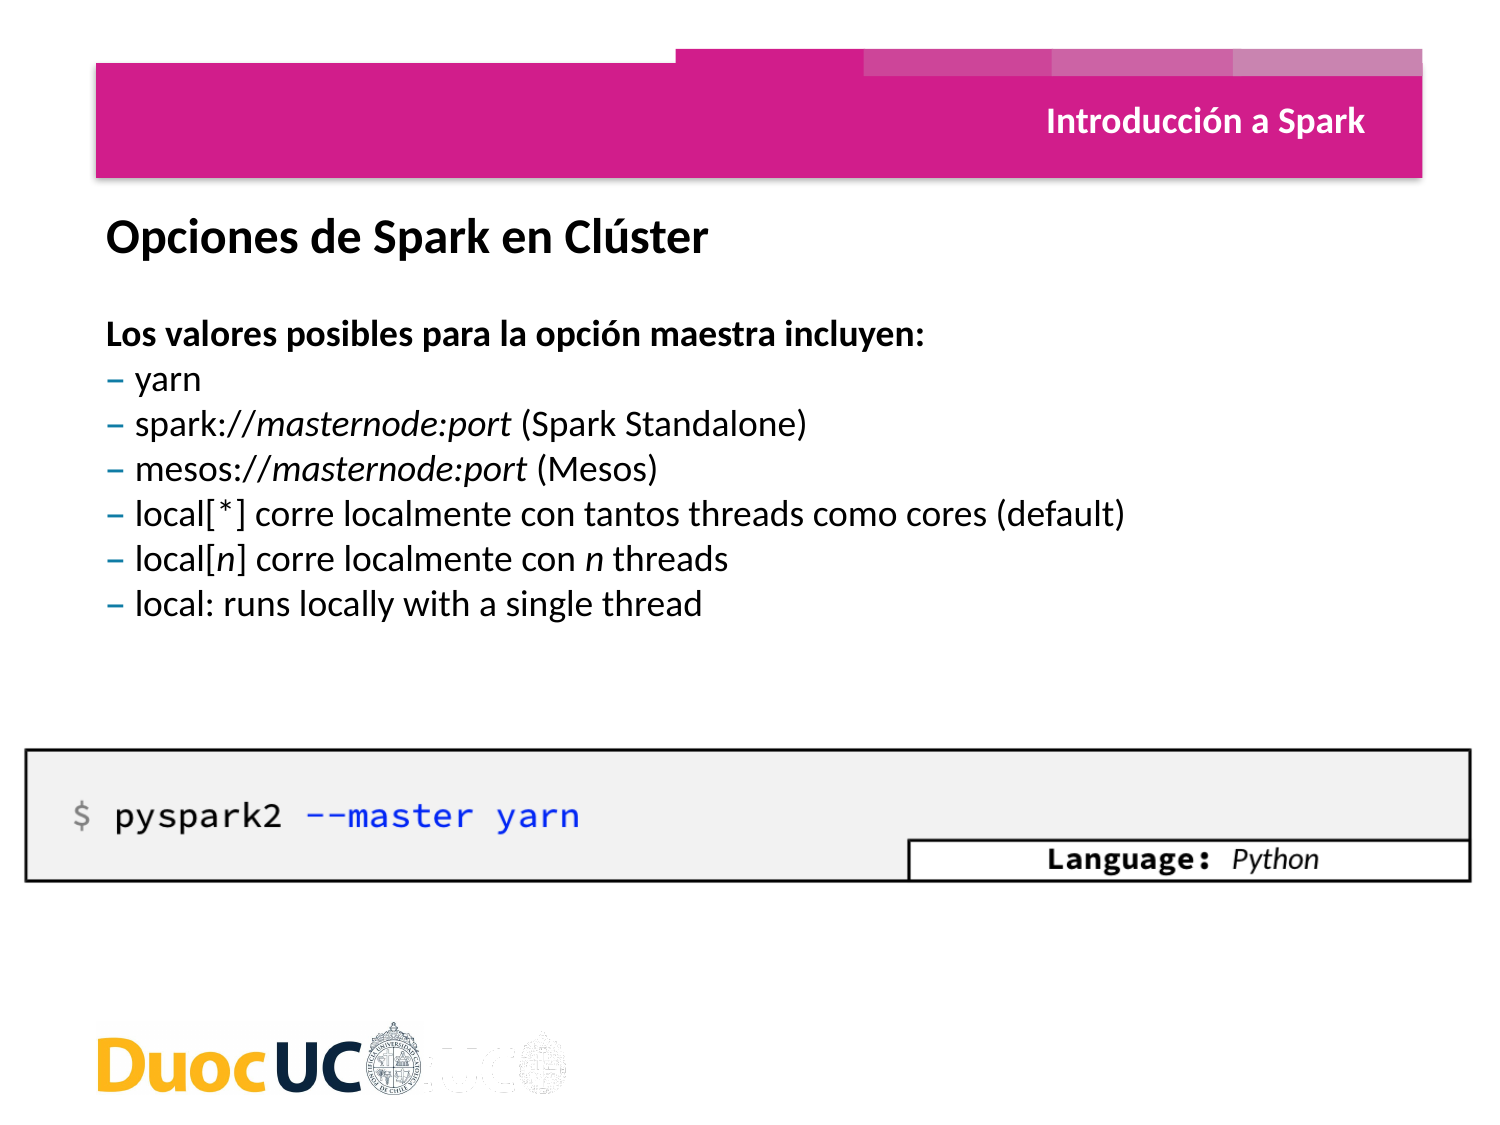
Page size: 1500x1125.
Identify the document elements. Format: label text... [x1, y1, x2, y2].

text_box Opciones de Spark en Clúster Los valores posibles para la opción maestra incluyen: – yarn – spark://masternode:port (Spark Standalone) – mesos://masternode:port (Mesos) – local[*] corre localmente con tantos threads como cores (default) – local[n] corre localmente con n threads – local: runs locally with a single thread [91, 196, 1425, 632]
text_box Introducción a Spark [847, 88, 1381, 149]
picture [18, 737, 1482, 891]
picture [96, 1021, 566, 1095]
